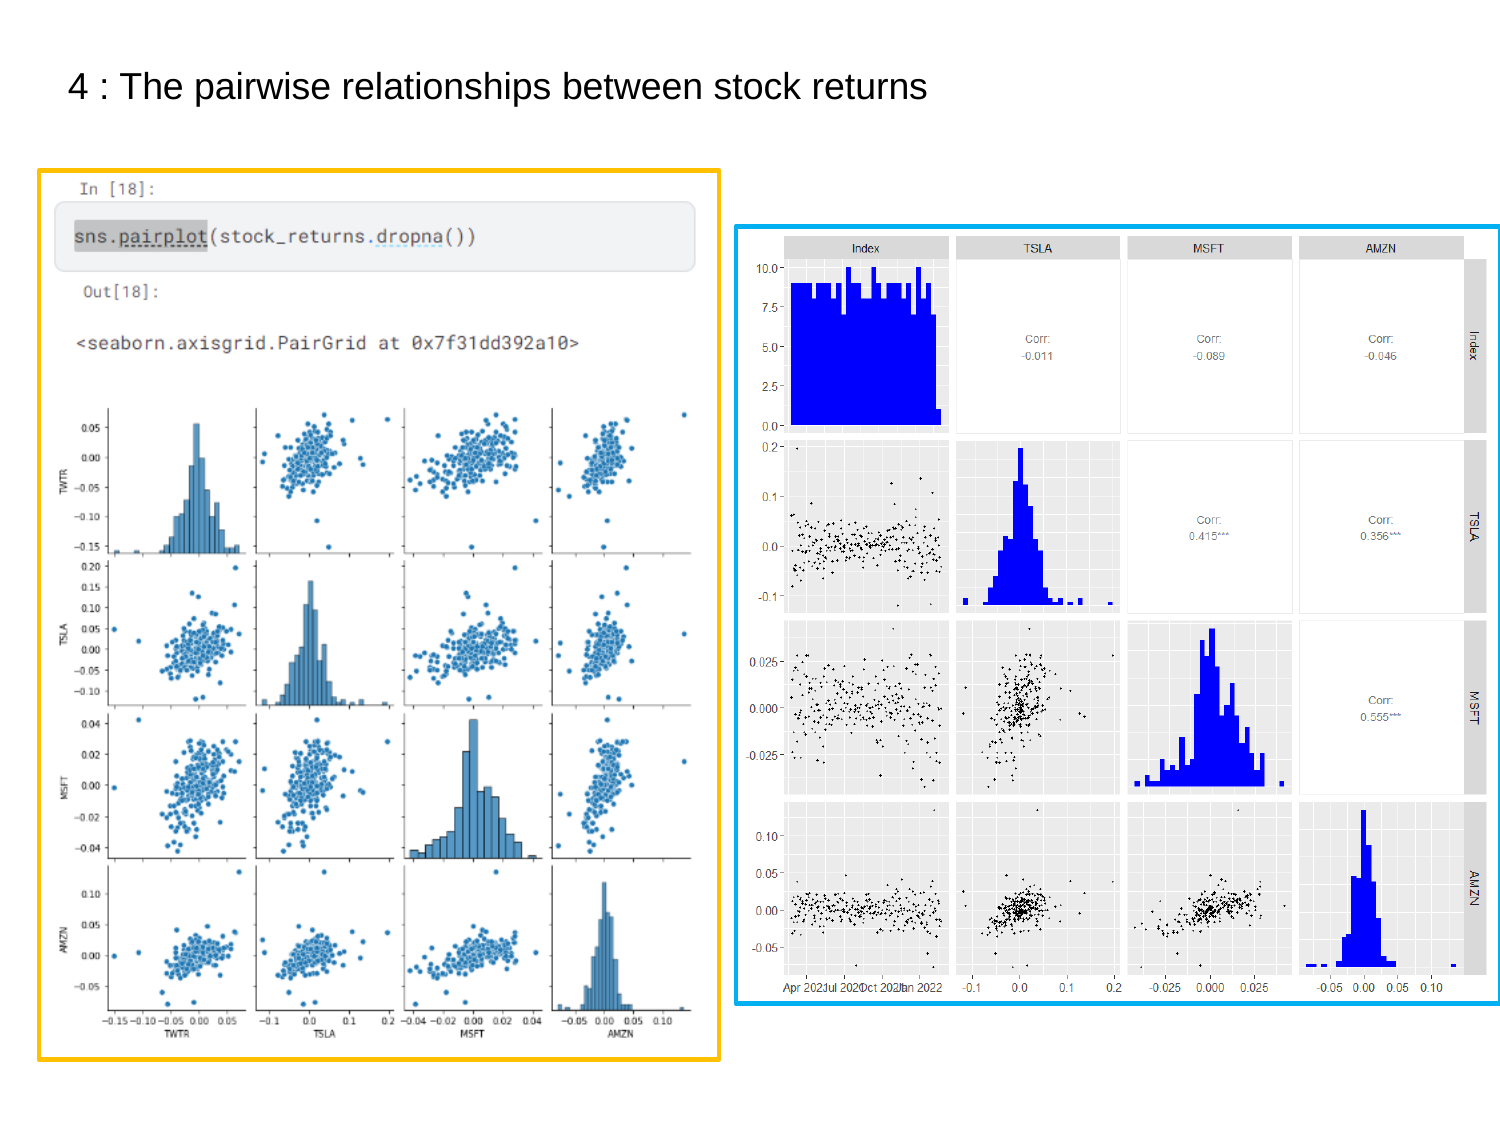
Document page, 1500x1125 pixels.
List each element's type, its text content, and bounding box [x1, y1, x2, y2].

picture [739, 230, 1497, 1000]
text_box 4 : The pairwise relationships between stock returns [53, 54, 1090, 115]
picture [41, 172, 717, 1058]
